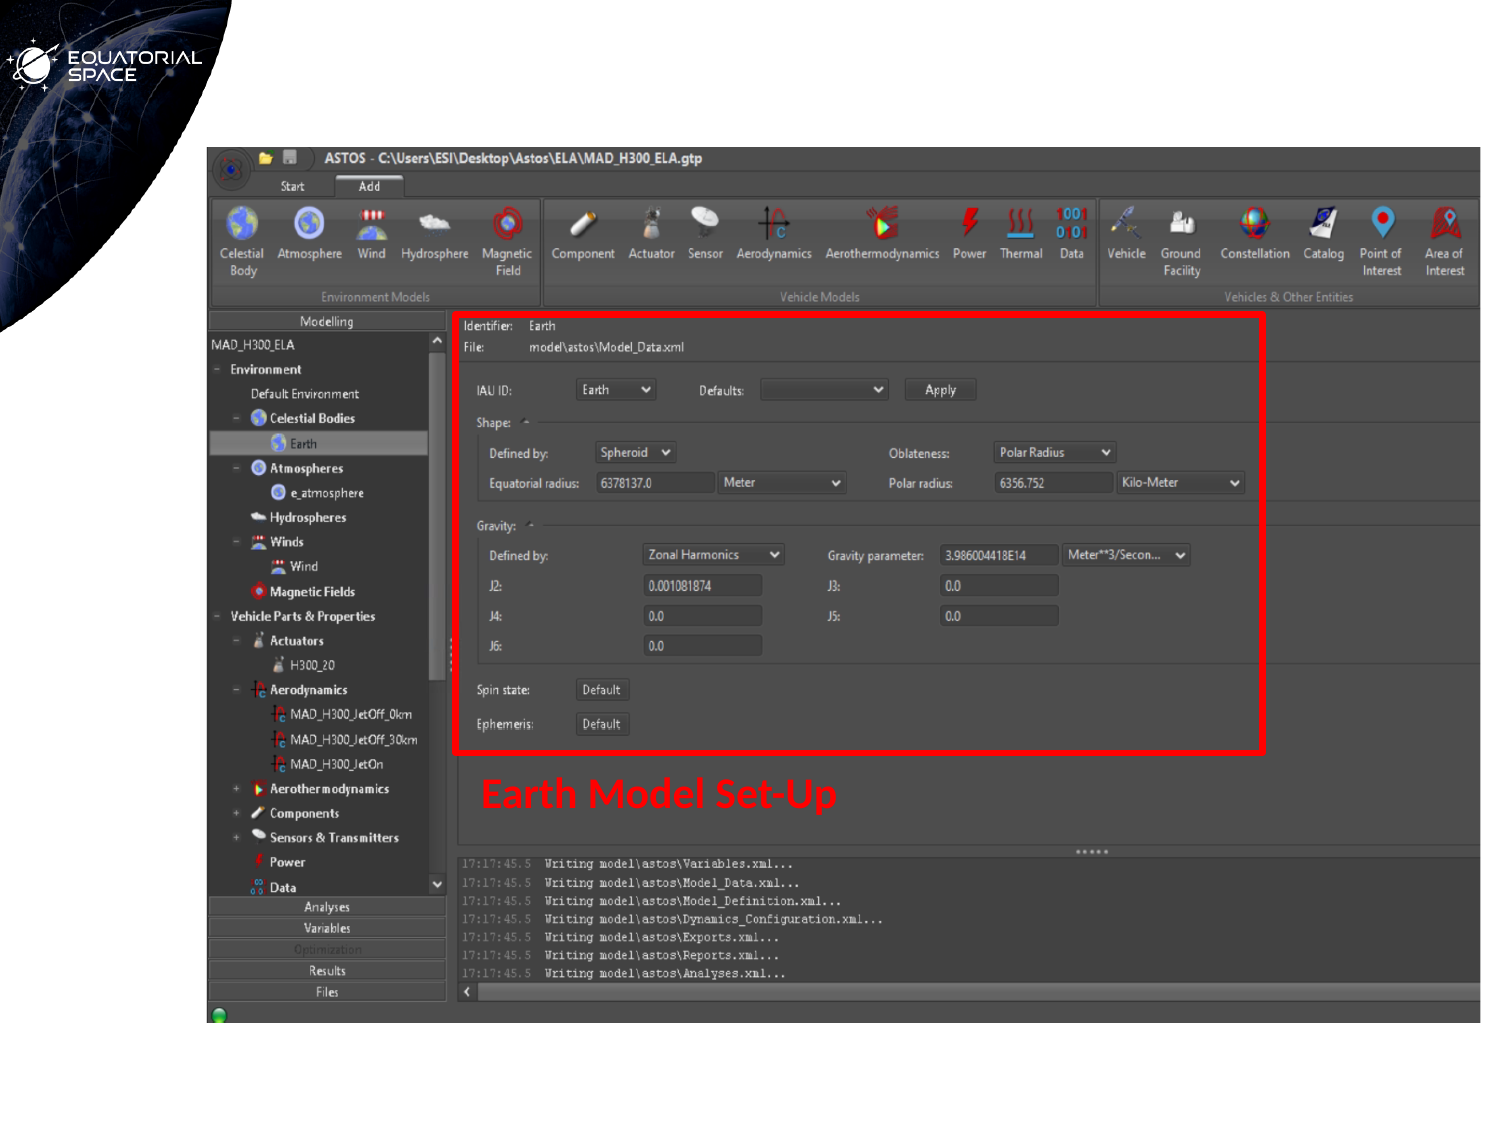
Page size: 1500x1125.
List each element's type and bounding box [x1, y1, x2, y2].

text_box [0, 0, 232, 333]
picture [206, 147, 1481, 1023]
